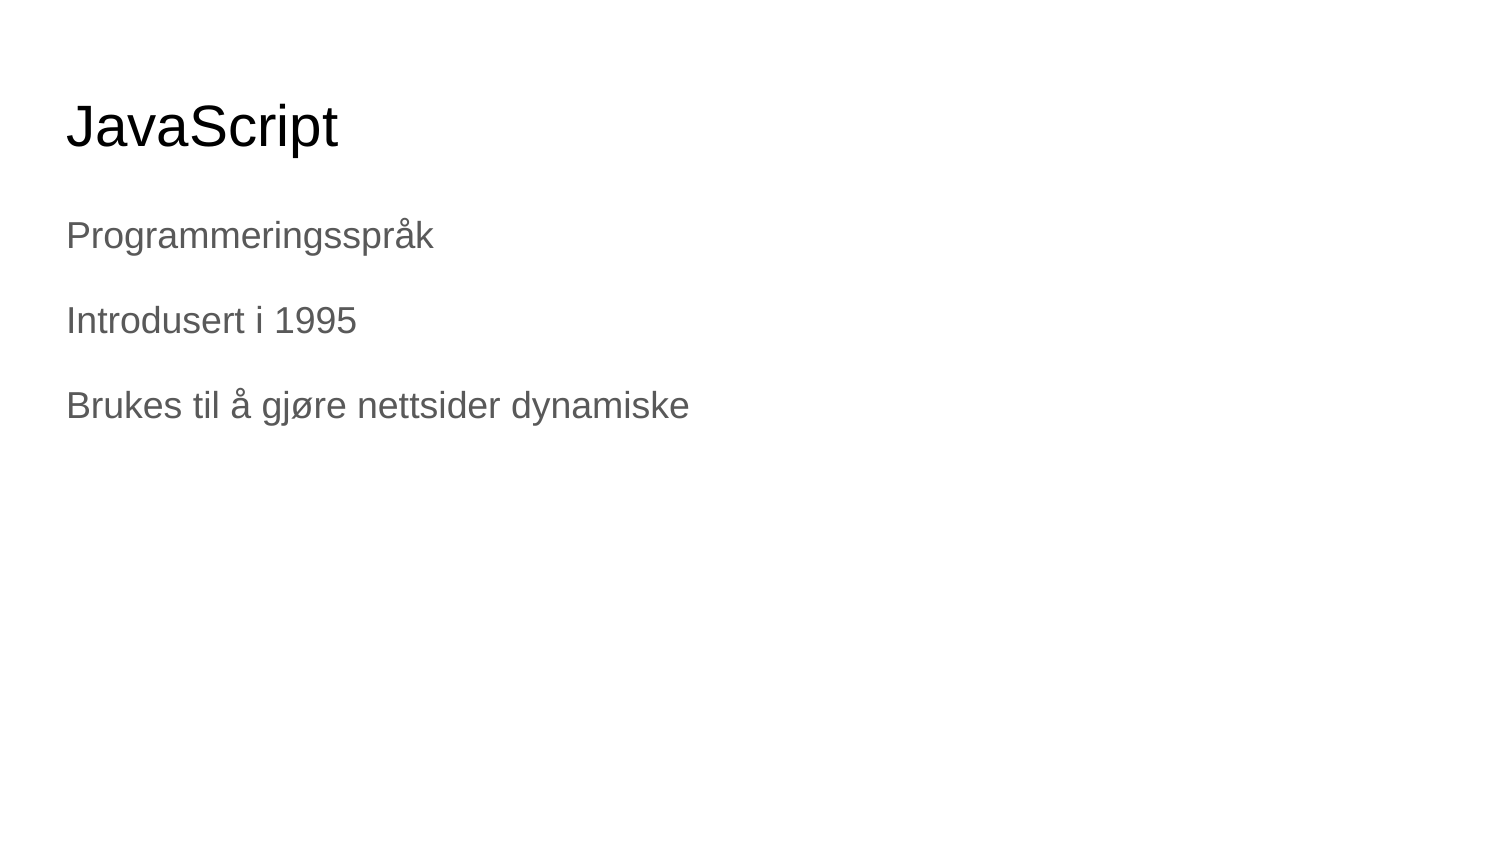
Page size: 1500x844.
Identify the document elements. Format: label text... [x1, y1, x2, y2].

title JavaScript [51, 72, 1449, 167]
list Programmeringsspråk Introdusert i 1995 Brukes til å gjøre nettsider dynamiske [51, 189, 1449, 750]
